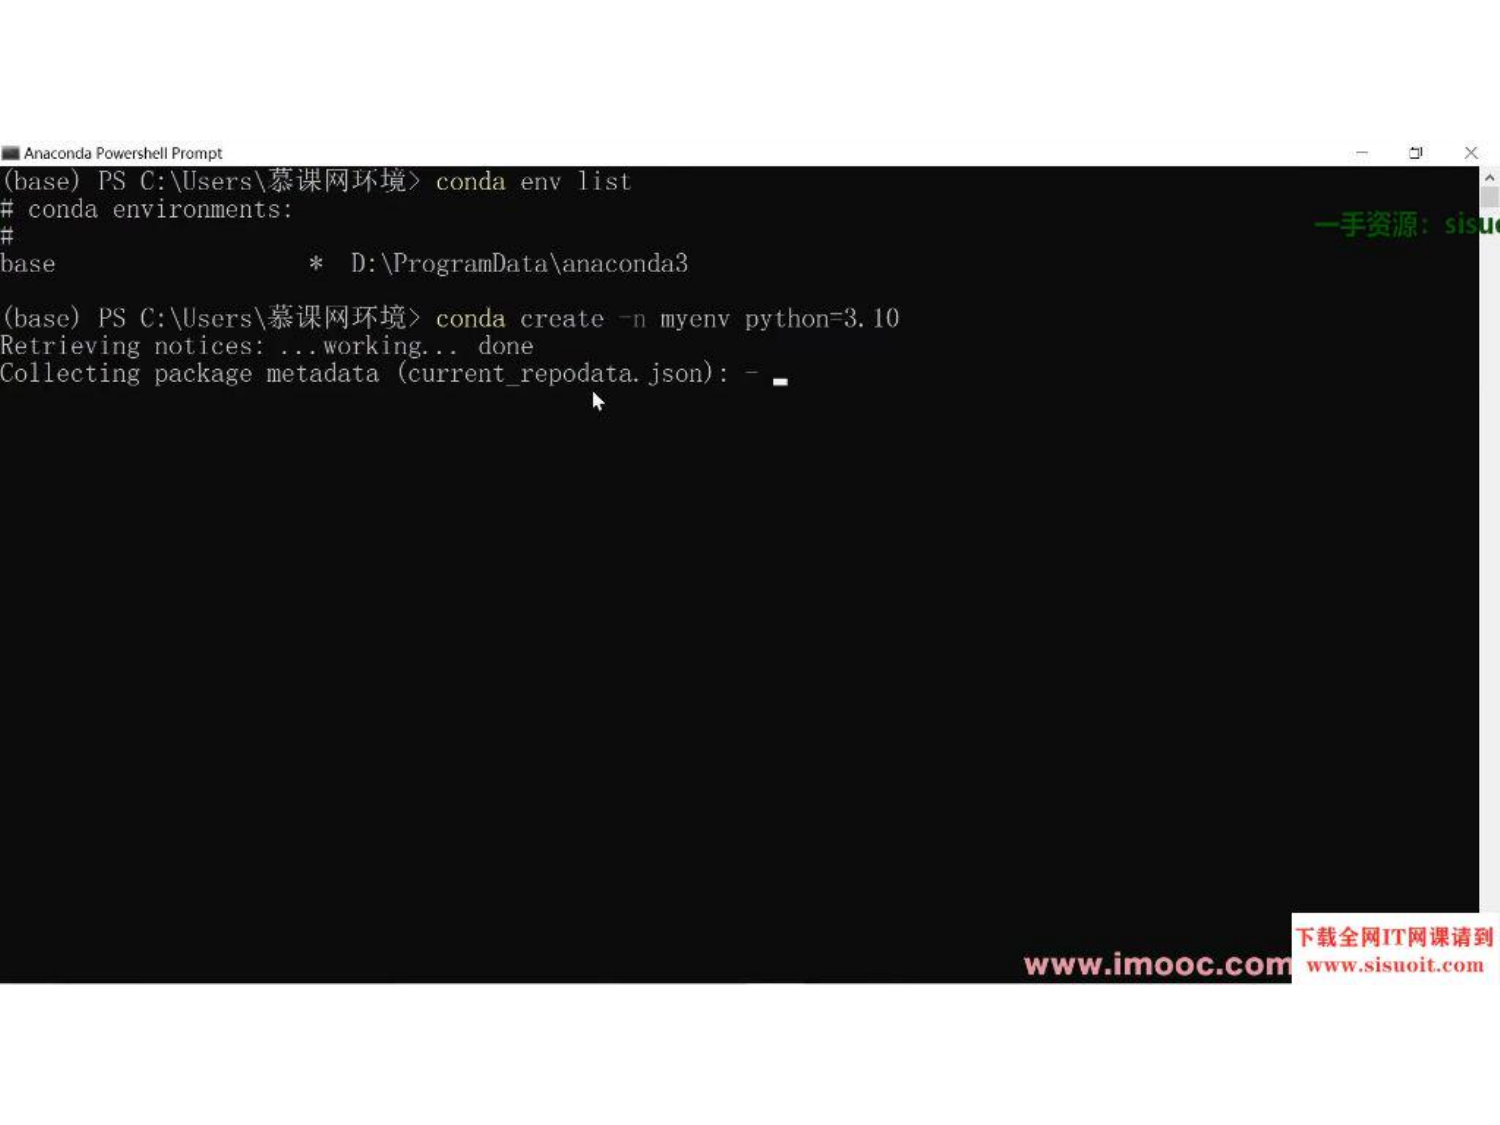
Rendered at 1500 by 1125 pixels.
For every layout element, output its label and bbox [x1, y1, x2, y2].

picture [0, 140, 1500, 985]
